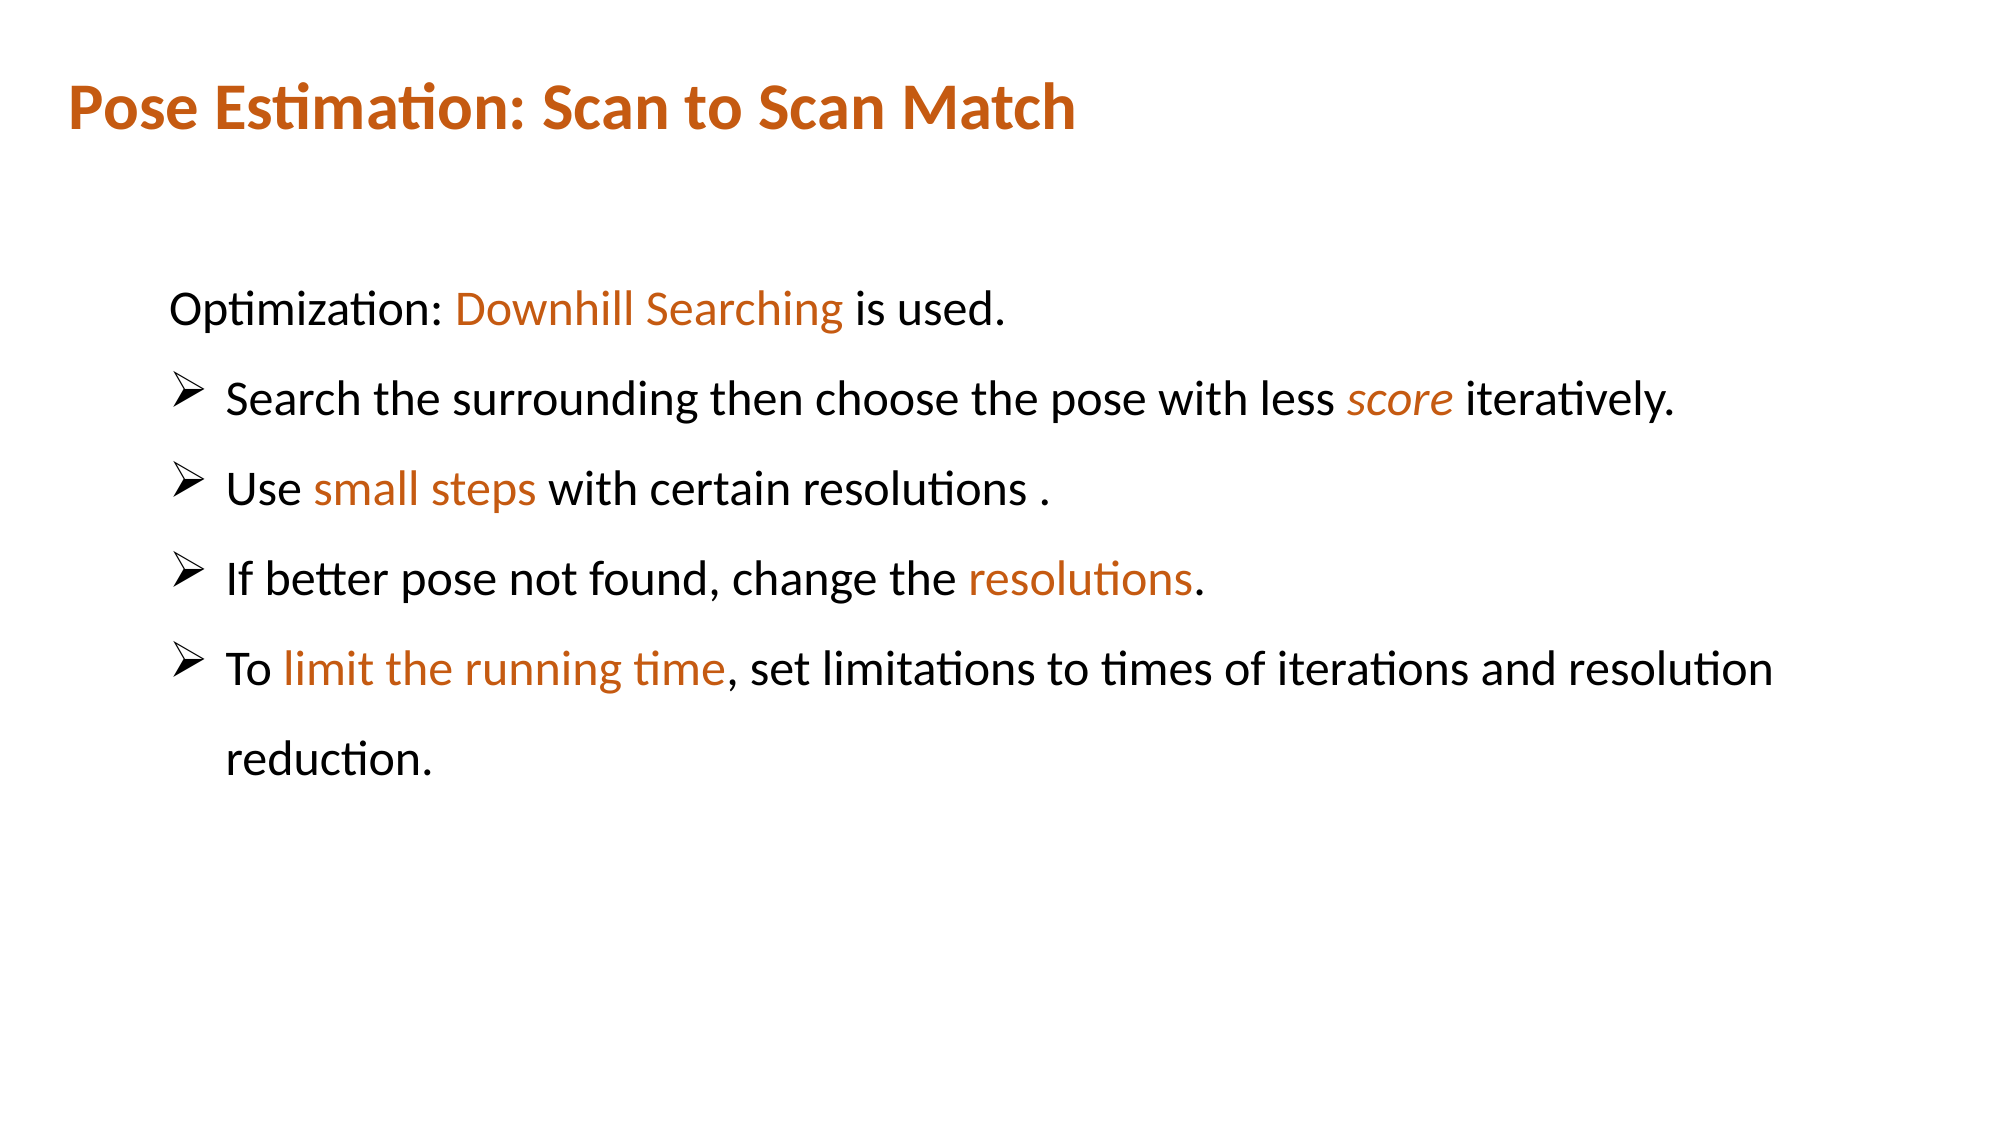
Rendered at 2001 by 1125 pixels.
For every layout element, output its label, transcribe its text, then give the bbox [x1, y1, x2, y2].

text_box Pose Estimation: Scan to Scan Match [54, 55, 1434, 151]
